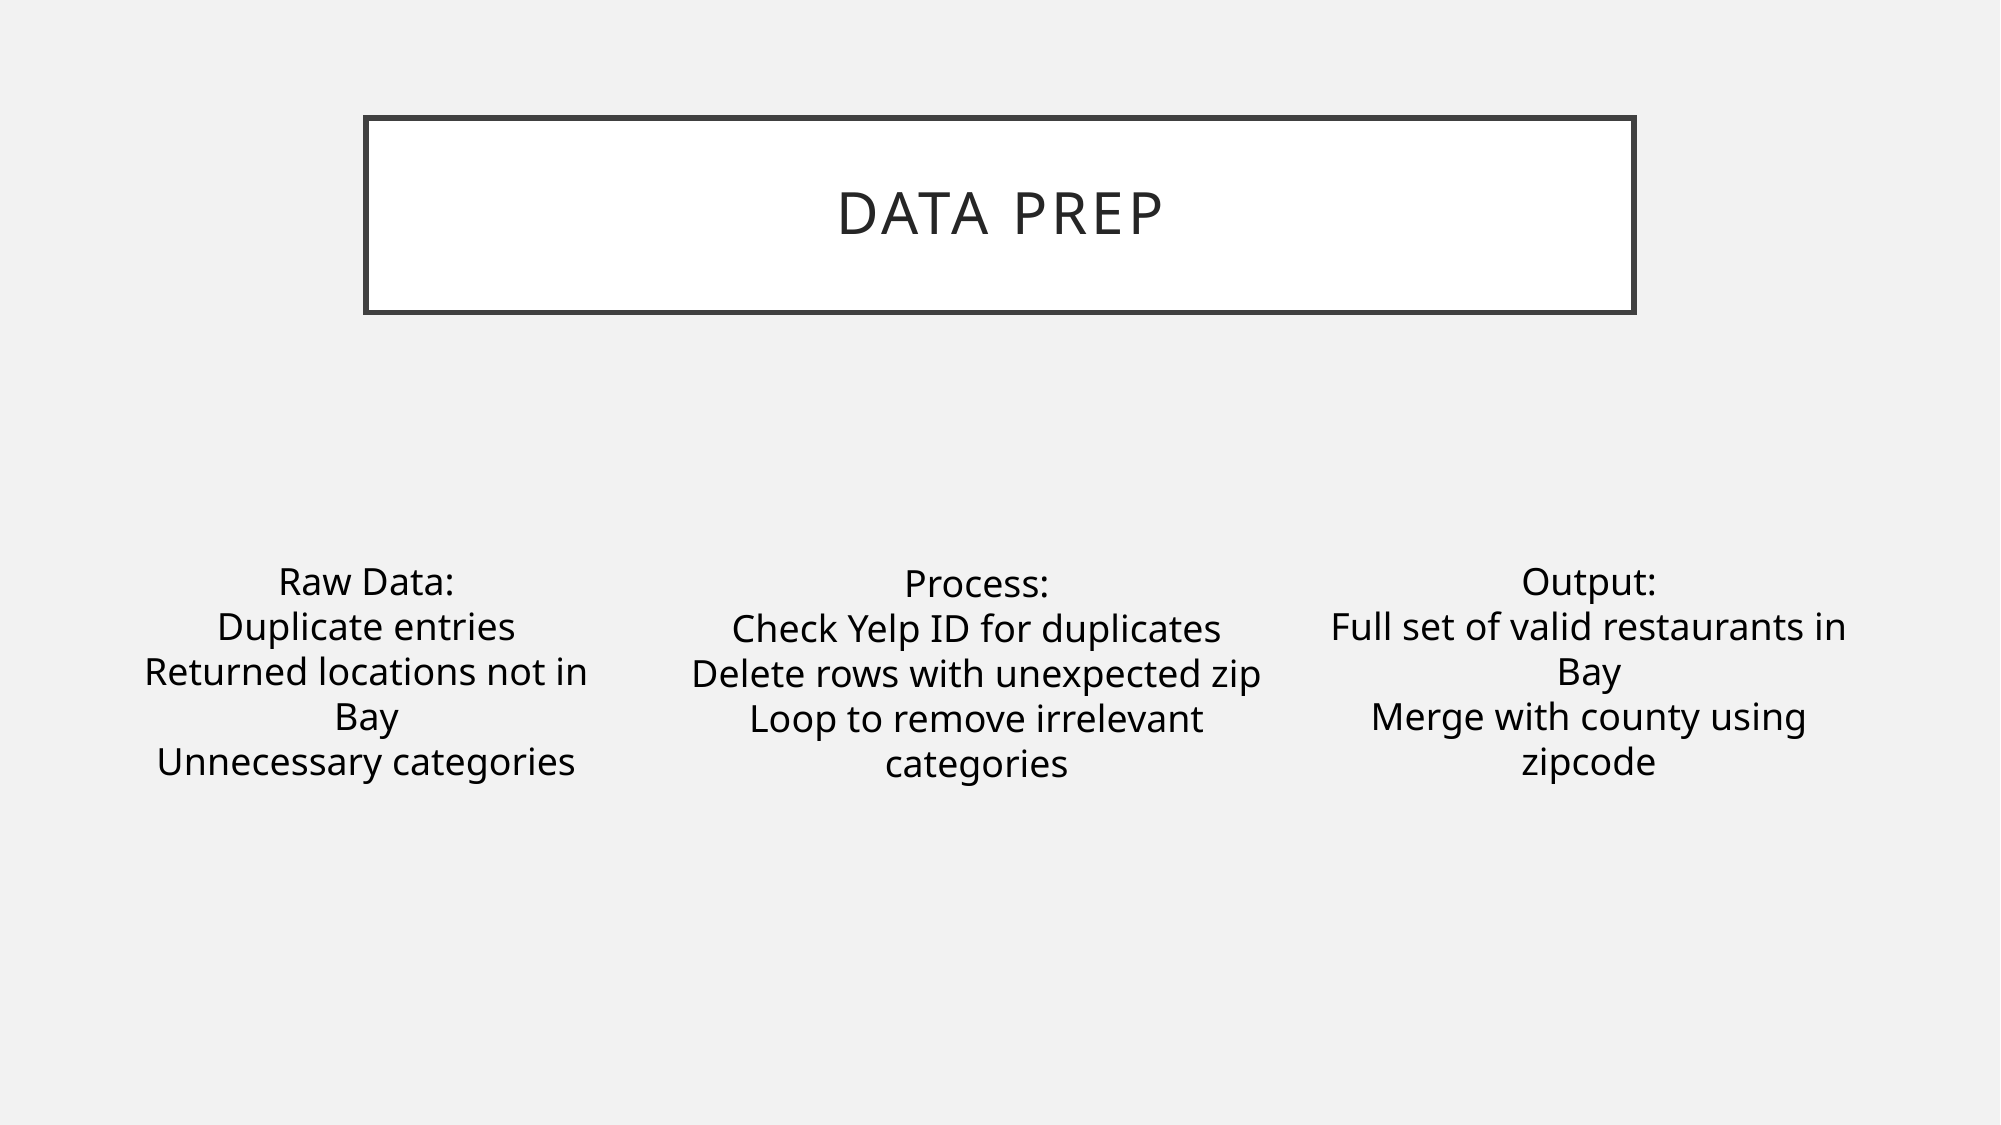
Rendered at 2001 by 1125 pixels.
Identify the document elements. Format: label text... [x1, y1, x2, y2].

title Data prep [363, 115, 1637, 315]
text_box Process: Check Yelp ID for duplicates Delete rows with unexpected zip Loop to remove irrelevant categories [663, 552, 1291, 793]
text_box Output: Full set of valid restaurants in Bay Merge with county using zipcode [1298, 550, 1880, 790]
text_box Raw Data: Duplicate entries Returned locations not in Bay Unnecessary categories [120, 550, 613, 790]
